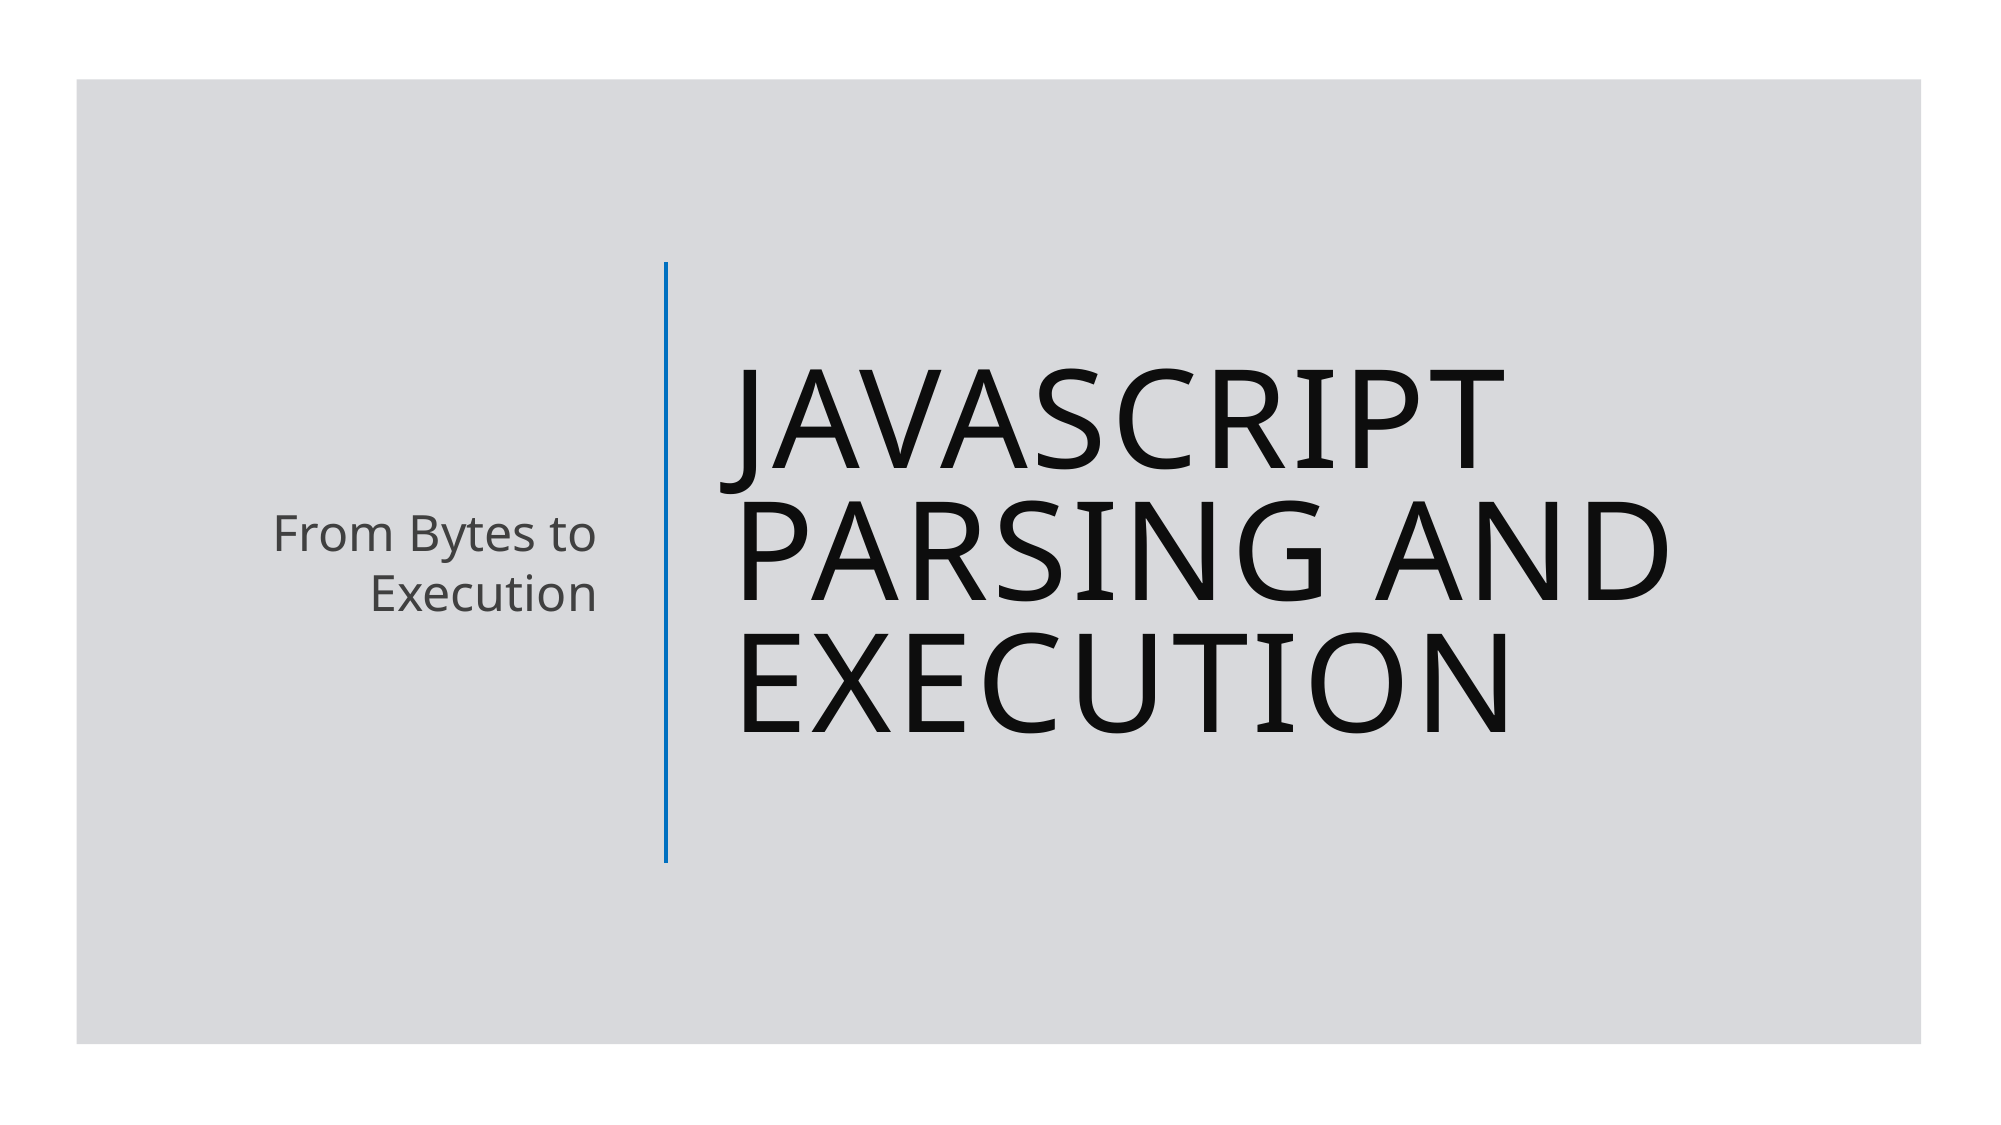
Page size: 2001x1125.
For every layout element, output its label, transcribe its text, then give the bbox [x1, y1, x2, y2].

text_box [0, 0, 2000, 1125]
title JavaScript parsing and execution [716, 132, 1823, 991]
text_box [75, 78, 1922, 1045]
list From Bytes to Execution [110, 132, 614, 991]
